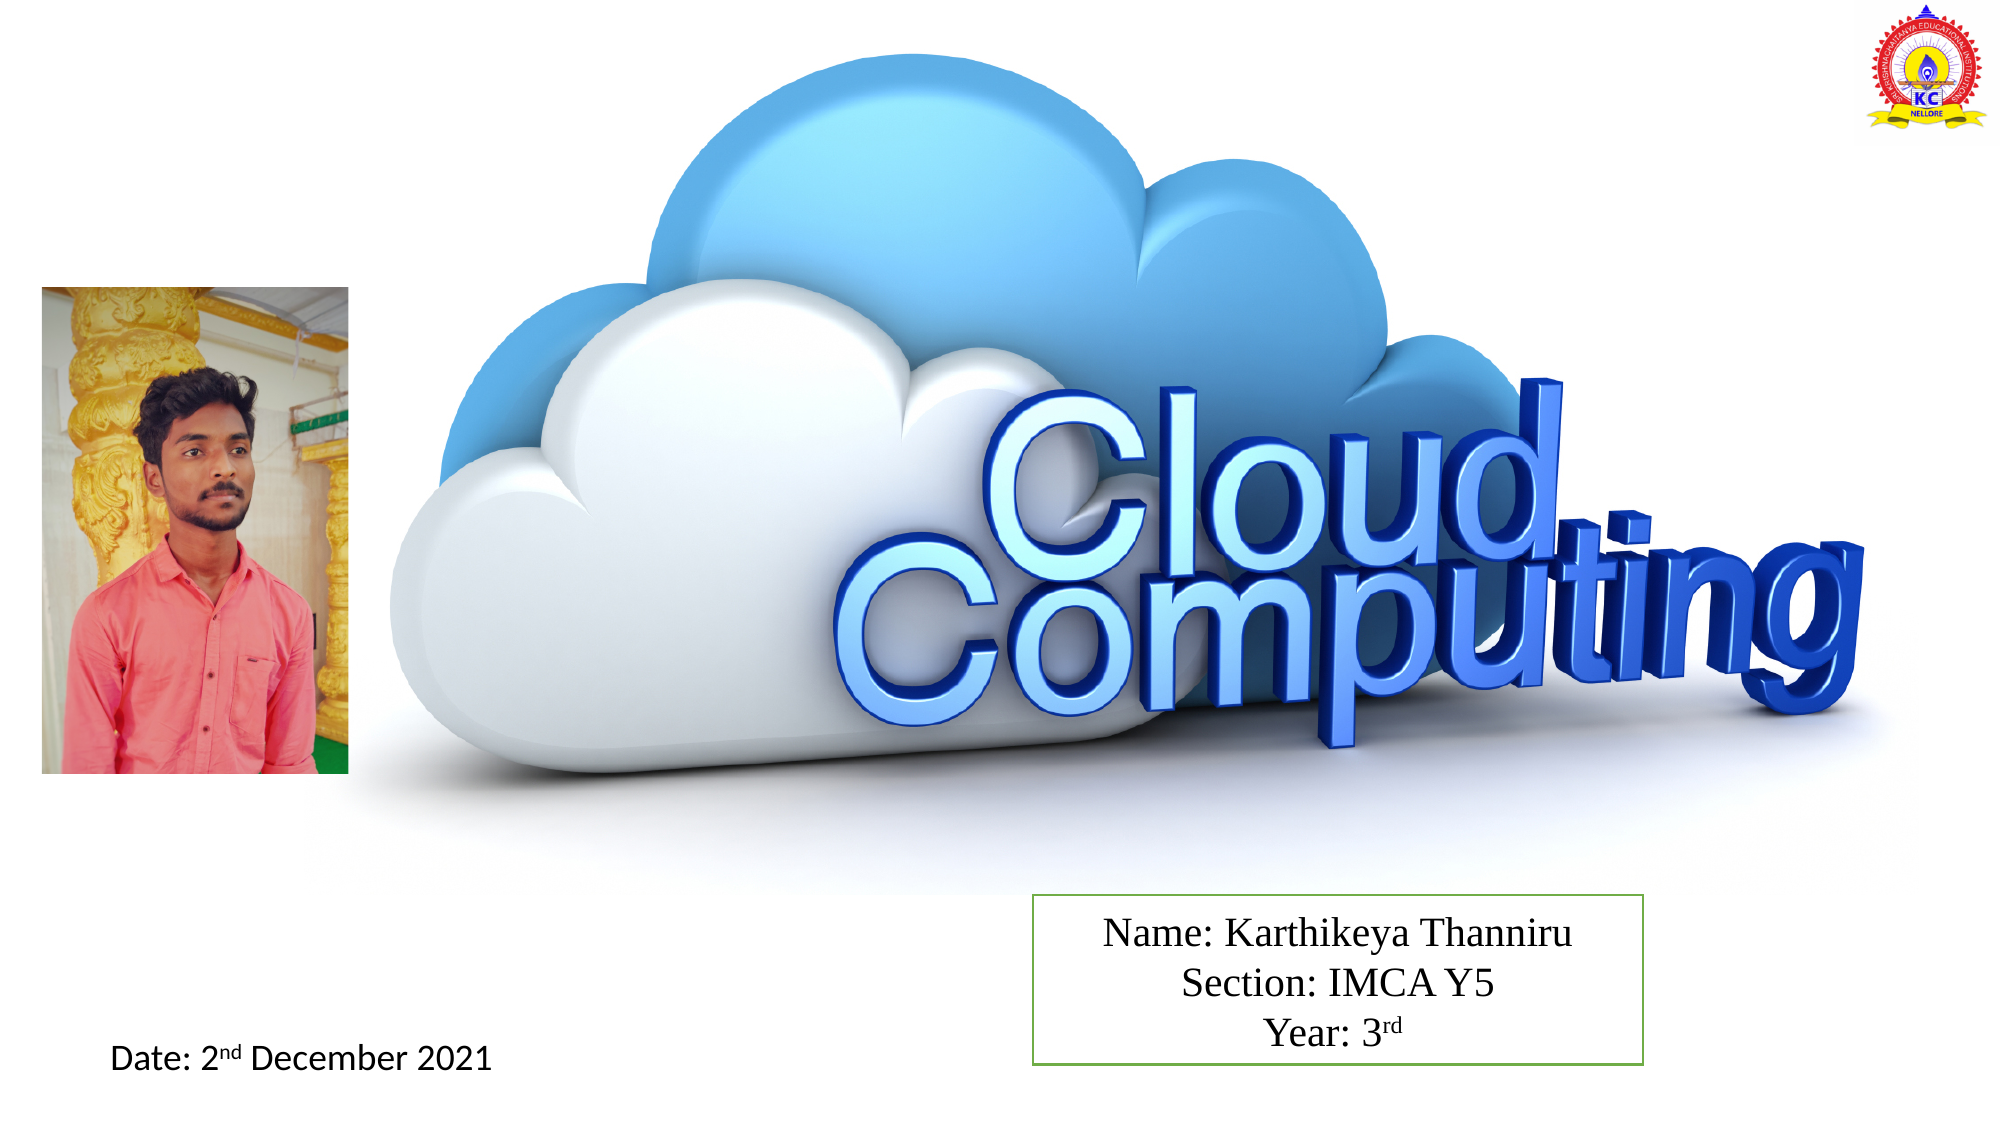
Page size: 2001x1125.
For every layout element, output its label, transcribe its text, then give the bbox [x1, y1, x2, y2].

text_box Name: Karthikeya Thanniru Section: IMCA Y5 Year: 3rd [1032, 896, 1644, 1066]
text_box Date: 2nd December 2021 [95, 1026, 550, 1086]
picture [41, 0, 2000, 896]
